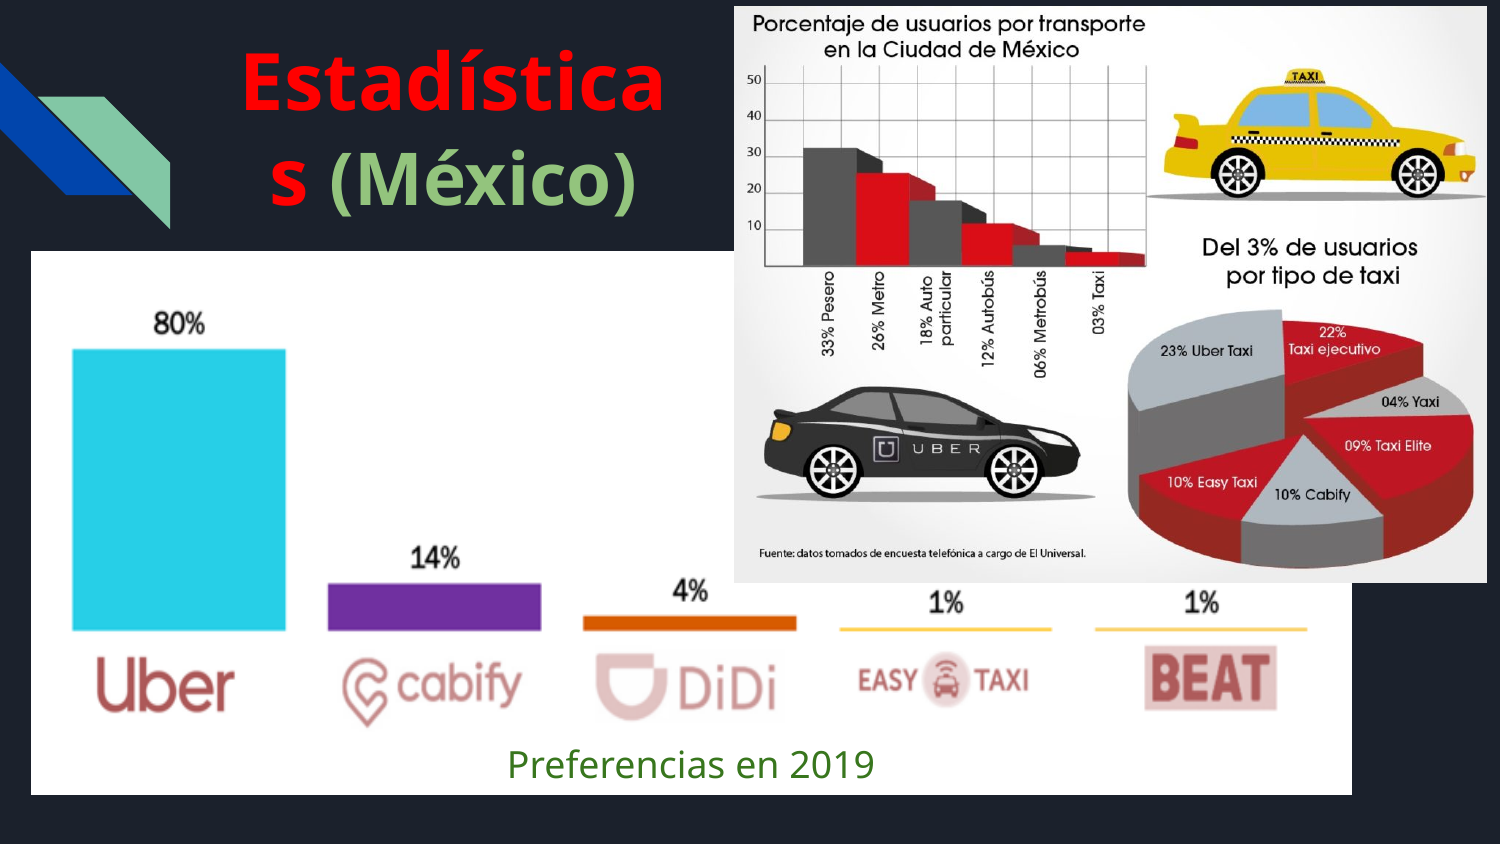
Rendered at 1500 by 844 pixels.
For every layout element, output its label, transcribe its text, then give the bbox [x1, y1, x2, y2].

picture [31, 6, 1487, 796]
title Estadísticas (México) [217, 15, 690, 249]
